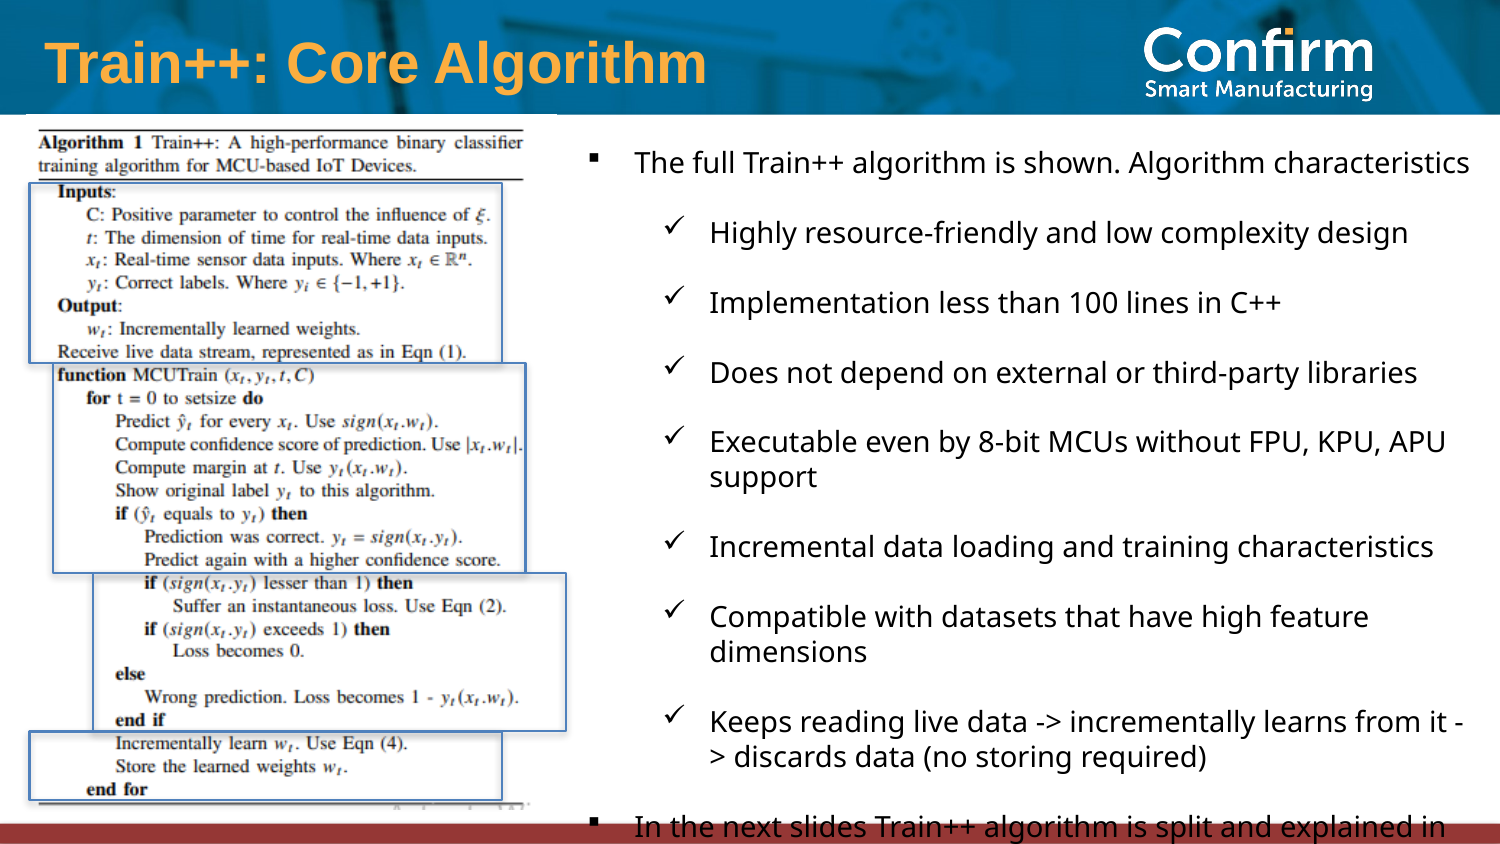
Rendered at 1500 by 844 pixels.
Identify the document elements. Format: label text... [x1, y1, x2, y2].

picture [1199, 83, 1207, 96]
picture [496, 88, 520, 95]
picture [1287, 86, 1293, 96]
picture [1309, 83, 1315, 96]
picture [1318, 86, 1324, 96]
picture [1297, 86, 1305, 96]
picture [1175, 88, 1189, 96]
text_box Train++: Core Algorithm [29, 17, 1199, 88]
picture [1276, 81, 1282, 96]
picture [1199, 40, 1220, 78]
picture [1269, 86, 1273, 96]
picture [1236, 86, 1245, 96]
text_box [561, 572, 566, 732]
picture [1226, 81, 1232, 96]
picture [1263, 14, 1292, 70]
picture [1326, 40, 1372, 70]
picture [1253, 85, 1259, 96]
picture [1263, 86, 1268, 96]
picture [1217, 81, 1222, 96]
picture [1352, 85, 1358, 96]
text_box The full Train++ algorithm is shown. Algorithm characteristics Highly resource-friendly and low complexity design Implementation less than 100 lines in C++ Does not depend on external or third-party libraries Executable even by 8-bit MCUs without FPU, KPU, APU support Incremental data loading and training characteristics Compatible with datasets that have high feature dimensions Keeps reading live data -> incrementally learns from it -> discards data (no storing required) In the next slides Train++ algorithm is split and explained in four parts [572, 136, 1489, 844]
picture [1228, 40, 1256, 70]
picture [1361, 88, 1367, 96]
picture [1302, 40, 1319, 70]
picture [26, 115, 557, 812]
picture [1364, 86, 1371, 101]
picture [1147, 88, 1156, 96]
